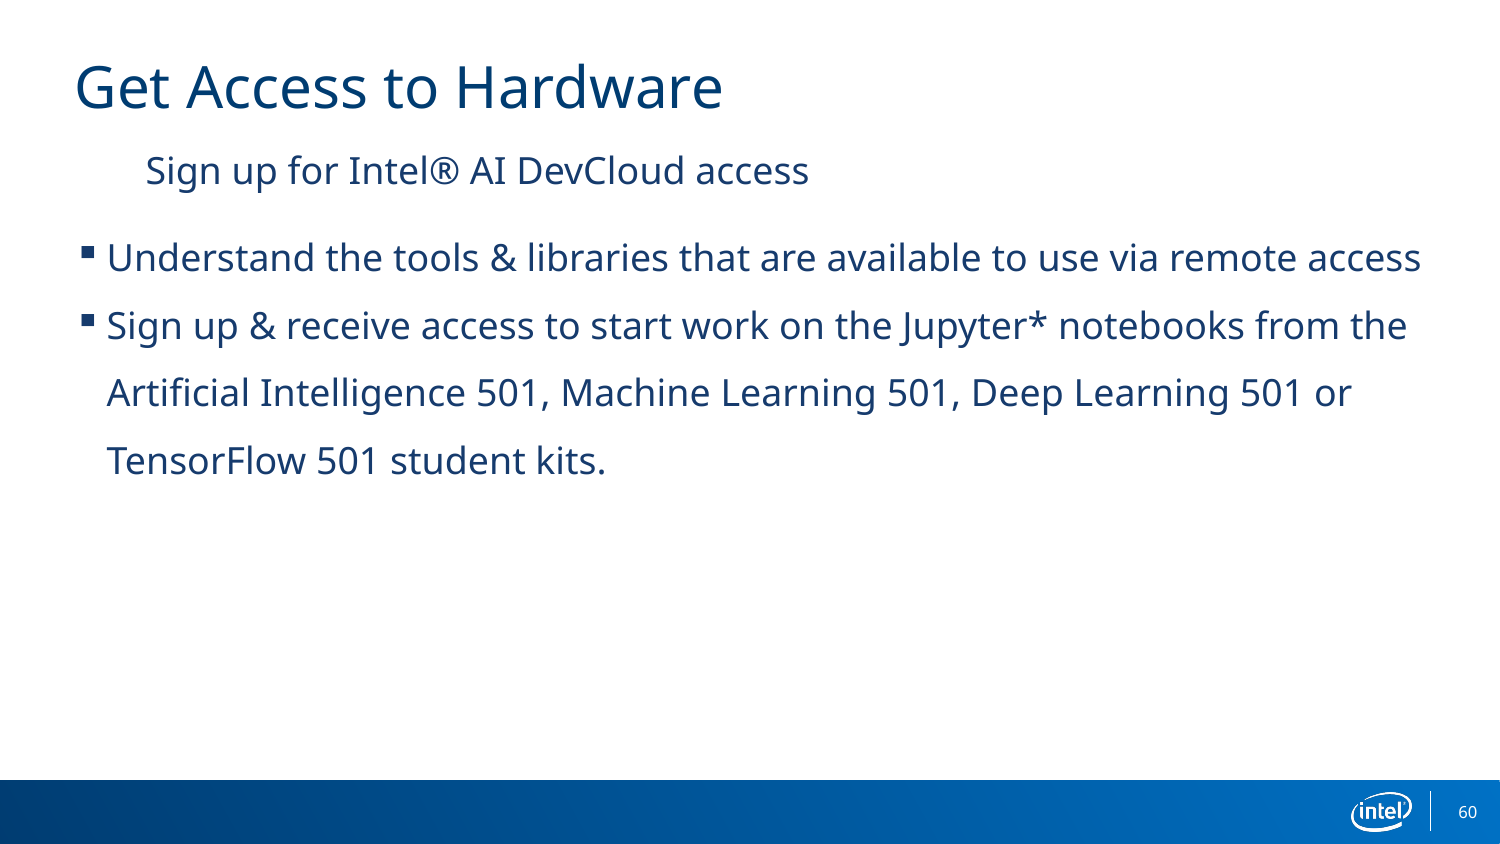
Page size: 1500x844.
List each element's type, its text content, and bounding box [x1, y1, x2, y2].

title Get Access to Hardware [74, 50, 1426, 194]
slide_number 60 [1454, 802, 1478, 825]
text_box Sign up for Intel® AI DevCloud access [145, 147, 621, 193]
list Understand the tools & libraries that are available to use via remote access Sign up & receive access to start work on the Jupyter* notebooks from the Artificial Intelligence 501, Machine Learning 501, Deep Learning 501 or TensorFlow 501 student kits. [73, 211, 1424, 775]
picture [1351, 792, 1412, 832]
